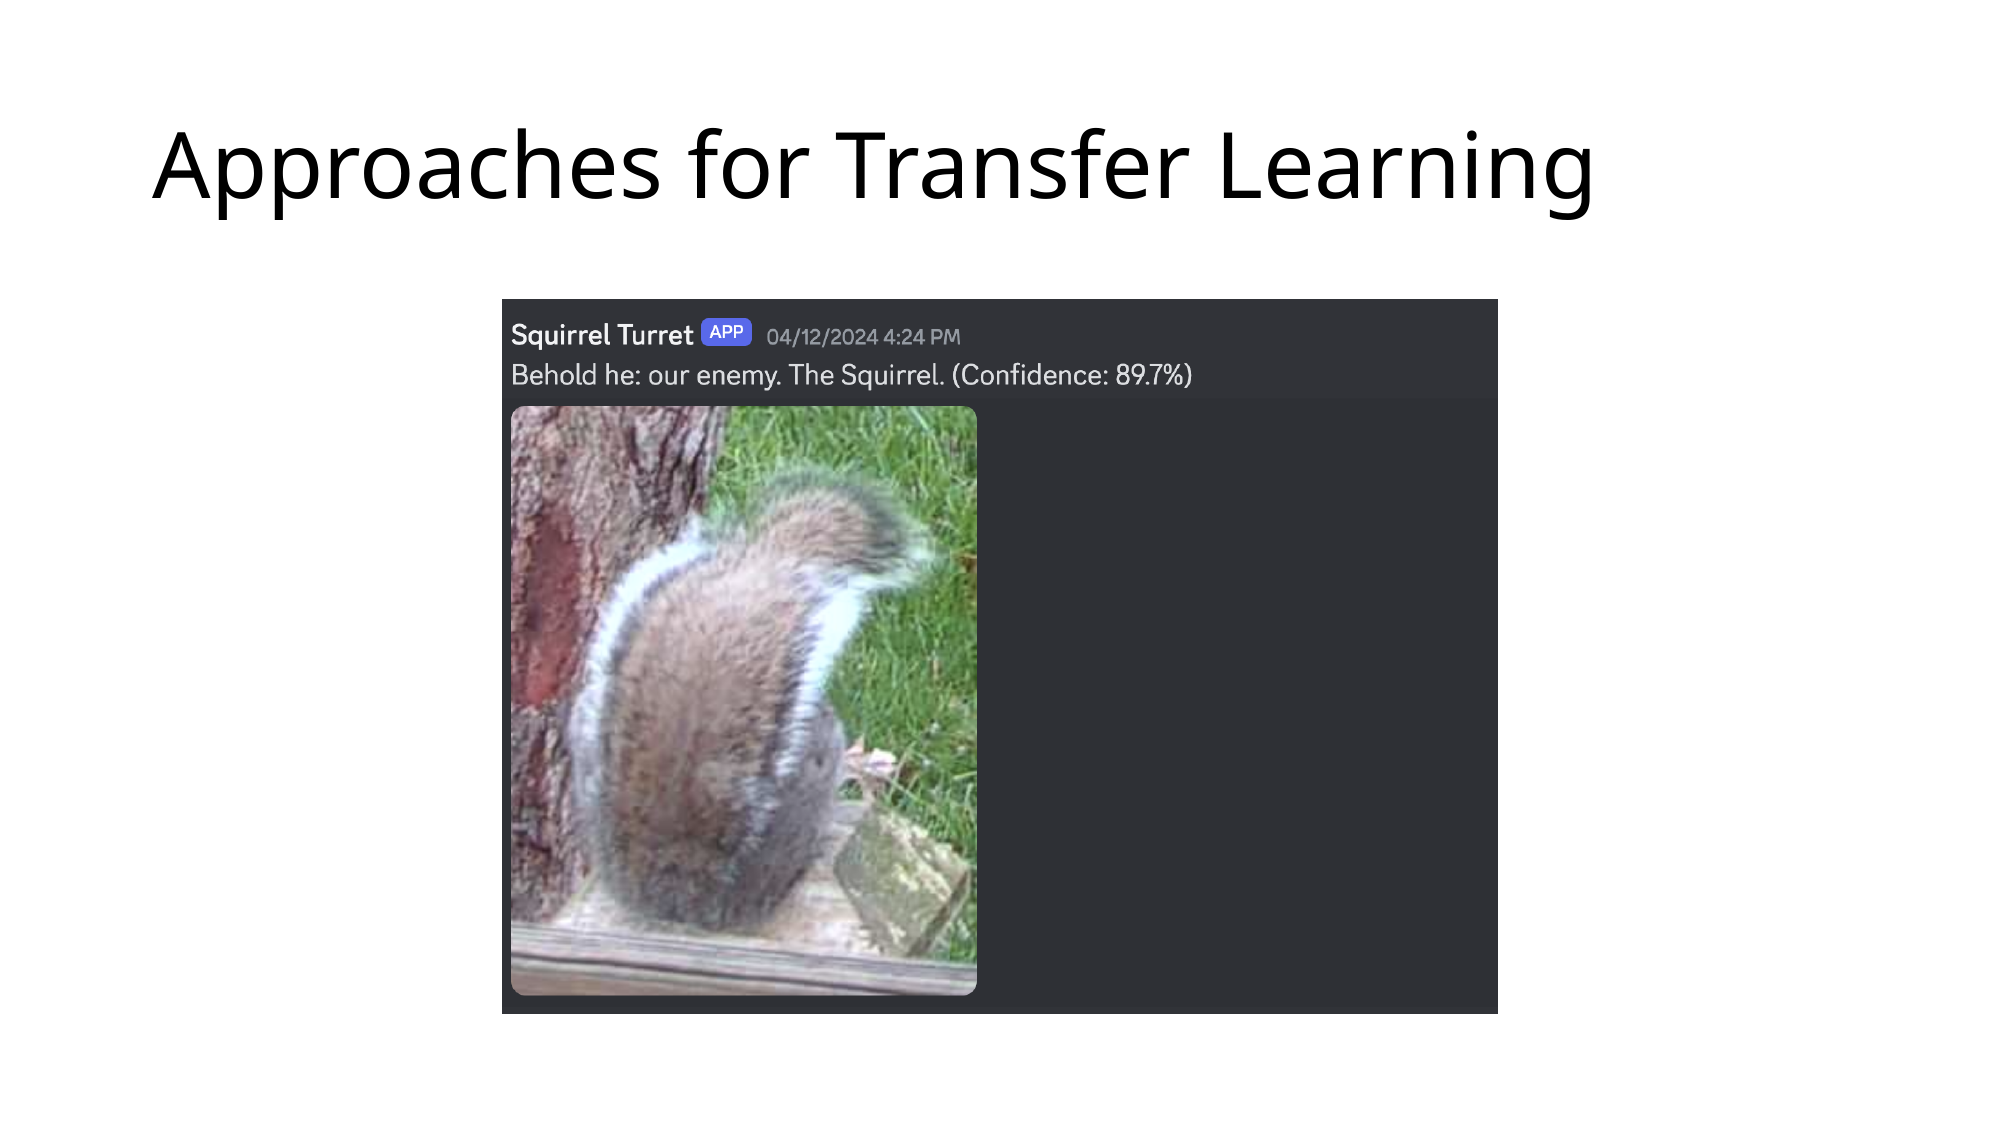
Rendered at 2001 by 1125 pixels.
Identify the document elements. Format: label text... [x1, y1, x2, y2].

title Approaches for Transfer Learning [137, 59, 1863, 278]
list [502, 298, 1498, 1014]
